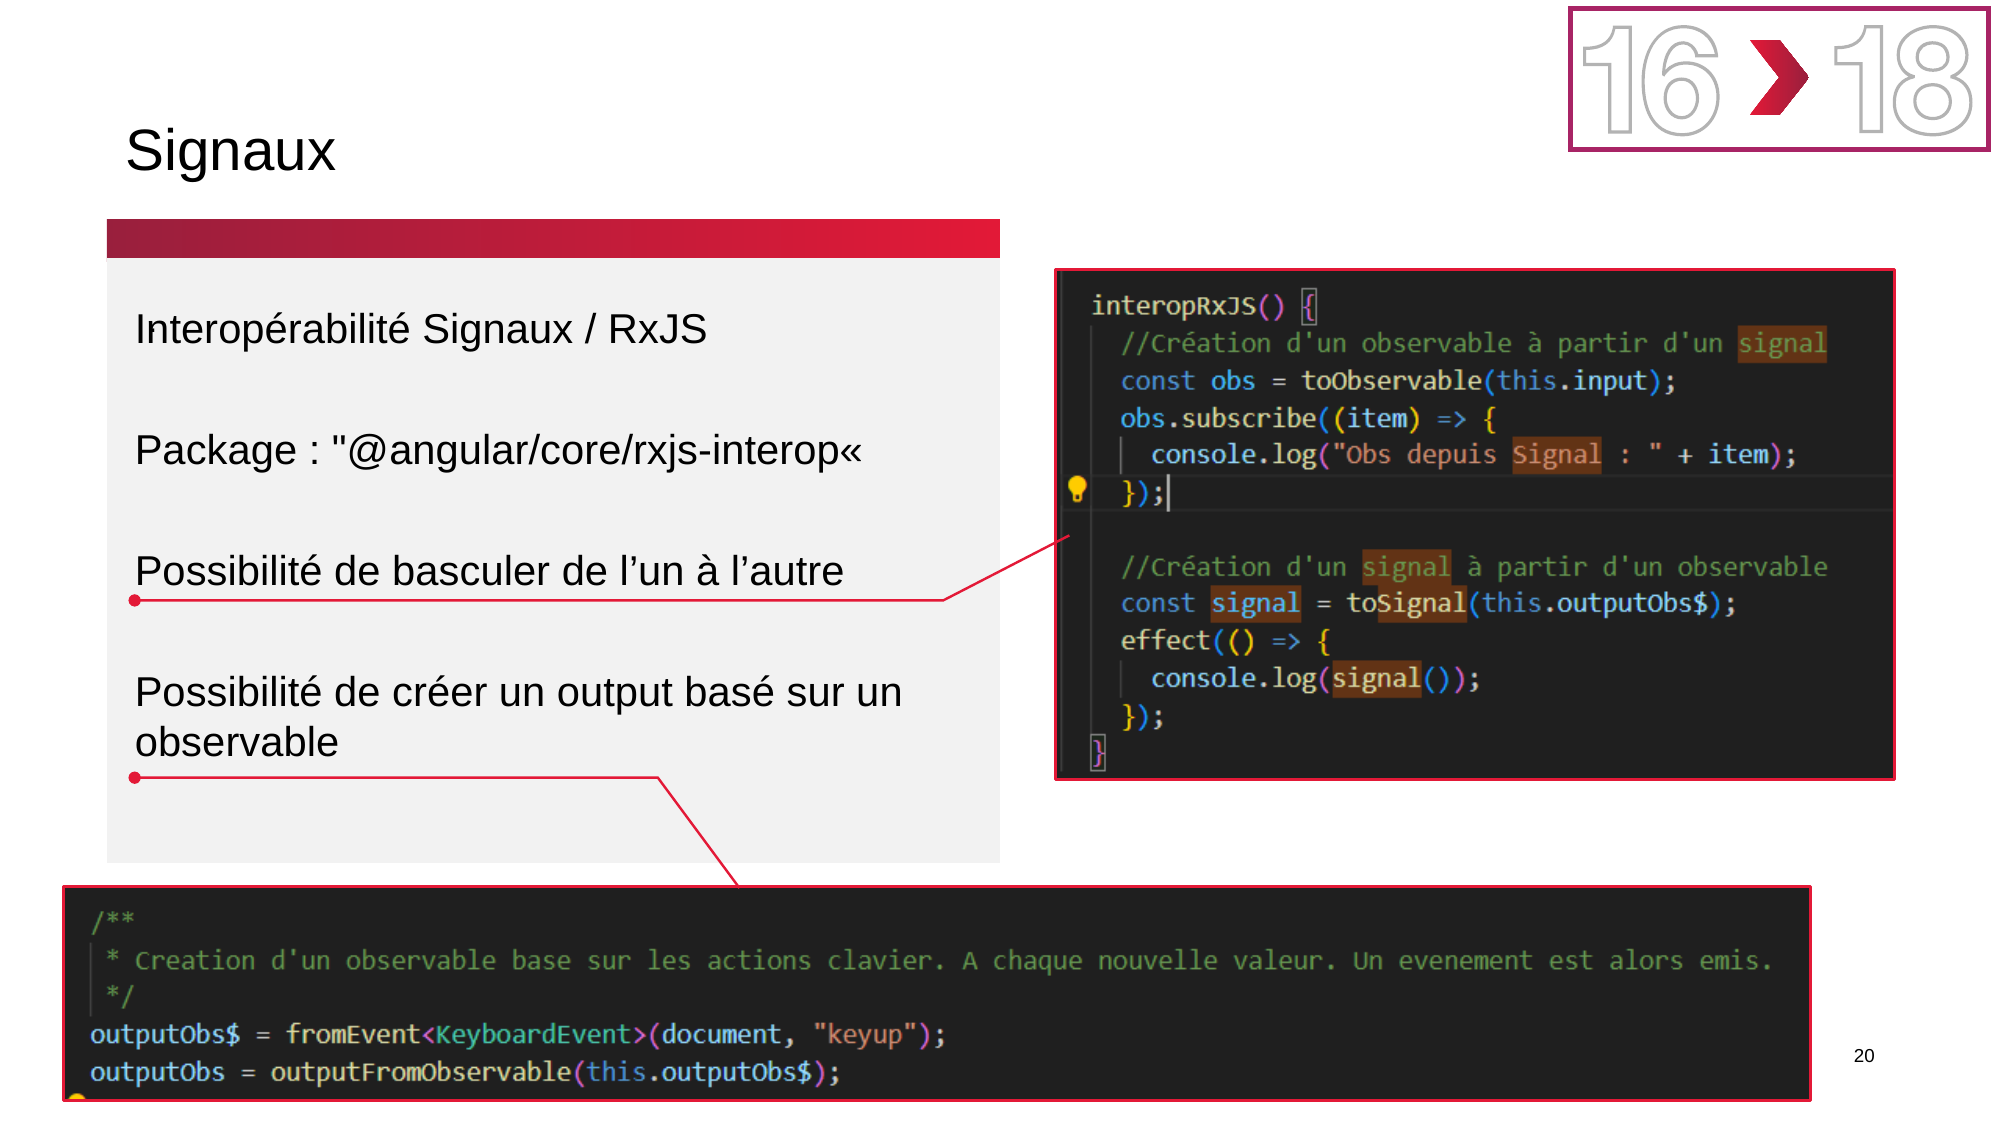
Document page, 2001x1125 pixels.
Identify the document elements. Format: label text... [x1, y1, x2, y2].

table_header [107, 220, 1000, 258]
text_box [1892, 25, 1973, 137]
table_cell . [107, 264, 1000, 863]
text_box [1641, 25, 1720, 137]
text_box [1583, 25, 1632, 134]
text_box [128, 536, 1051, 607]
text_box [1747, 37, 1811, 118]
picture [64, 887, 1810, 1100]
text_box [1834, 25, 1884, 134]
text_box [128, 771, 738, 885]
list Interopérabilité Signaux / RxJS Package : "@angular/core/rxjs-interop« Possibilité de basculer de l’un à l’autre Possibilité de créer un output basé sur un observable [134, 302, 931, 599]
list Interopérabilité Signaux / RxJS Package : "@angular/core/rxjs-interop« Possibilité de basculer de l’un à l’autre Possibilité de créer un output basé sur un observable [134, 601, 931, 846]
title Signaux [125, 111, 1875, 200]
picture [1056, 271, 1893, 778]
text_box [1570, 8, 1989, 150]
